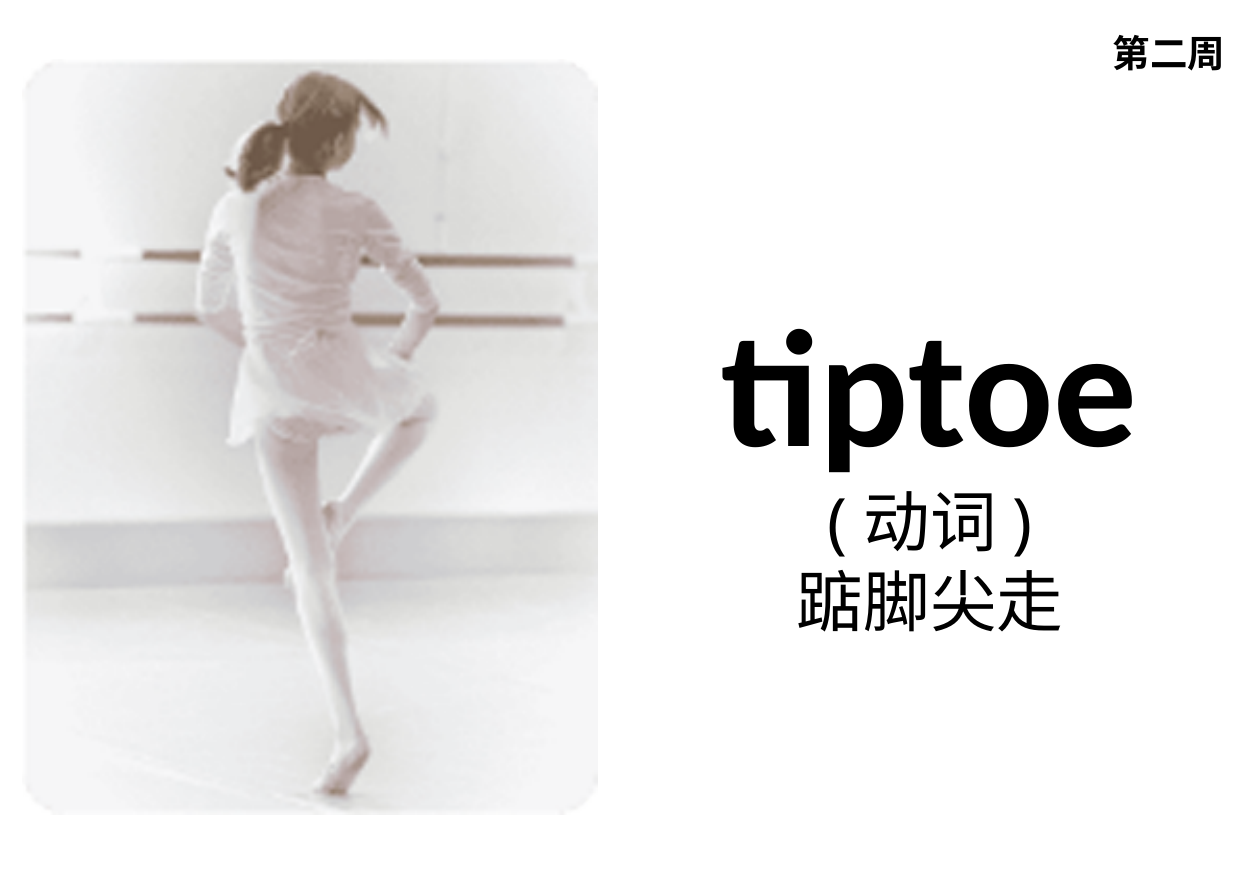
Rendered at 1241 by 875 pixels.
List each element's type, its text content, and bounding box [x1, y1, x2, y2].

text_box tiptoe (动词) 踮脚尖走 [620, 0, 1241, 874]
picture [22, 59, 598, 815]
